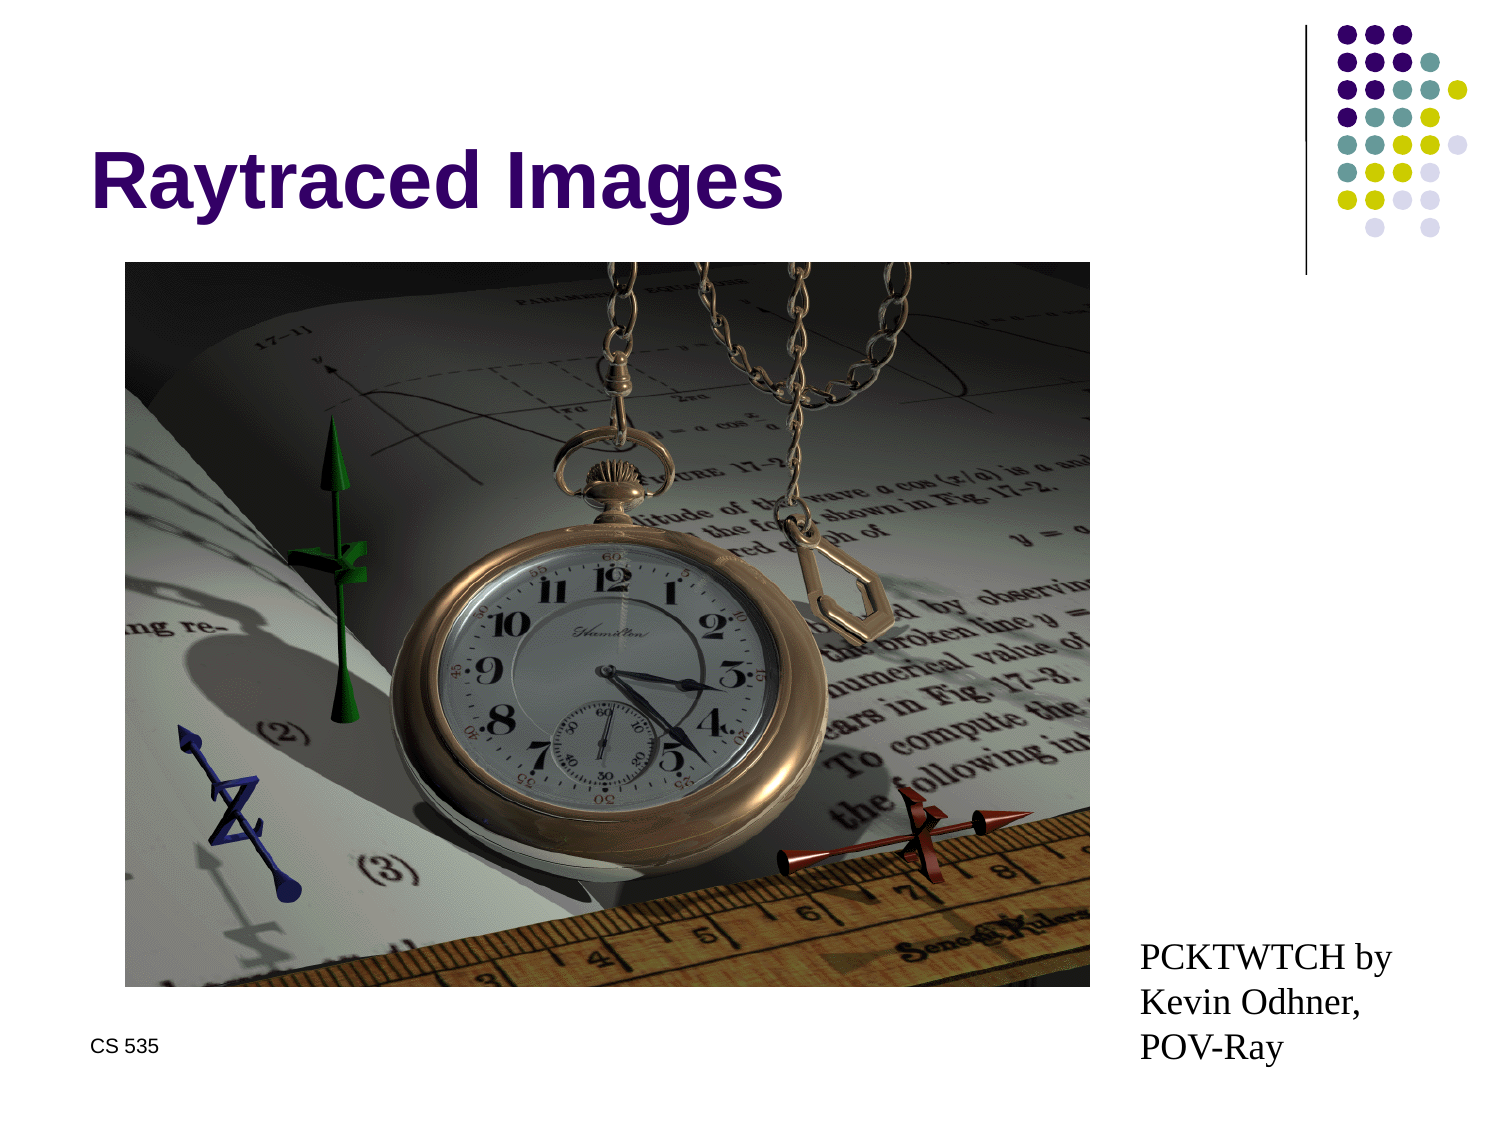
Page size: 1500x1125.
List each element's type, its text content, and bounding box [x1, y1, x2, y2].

text_box PCKTWTCH by Kevin Odhner, POV-Ray [1125, 924, 1463, 1075]
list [124, 262, 1091, 987]
title Raytraced Images [75, 20, 1313, 233]
slide_number CS 535 [75, 1025, 425, 1100]
